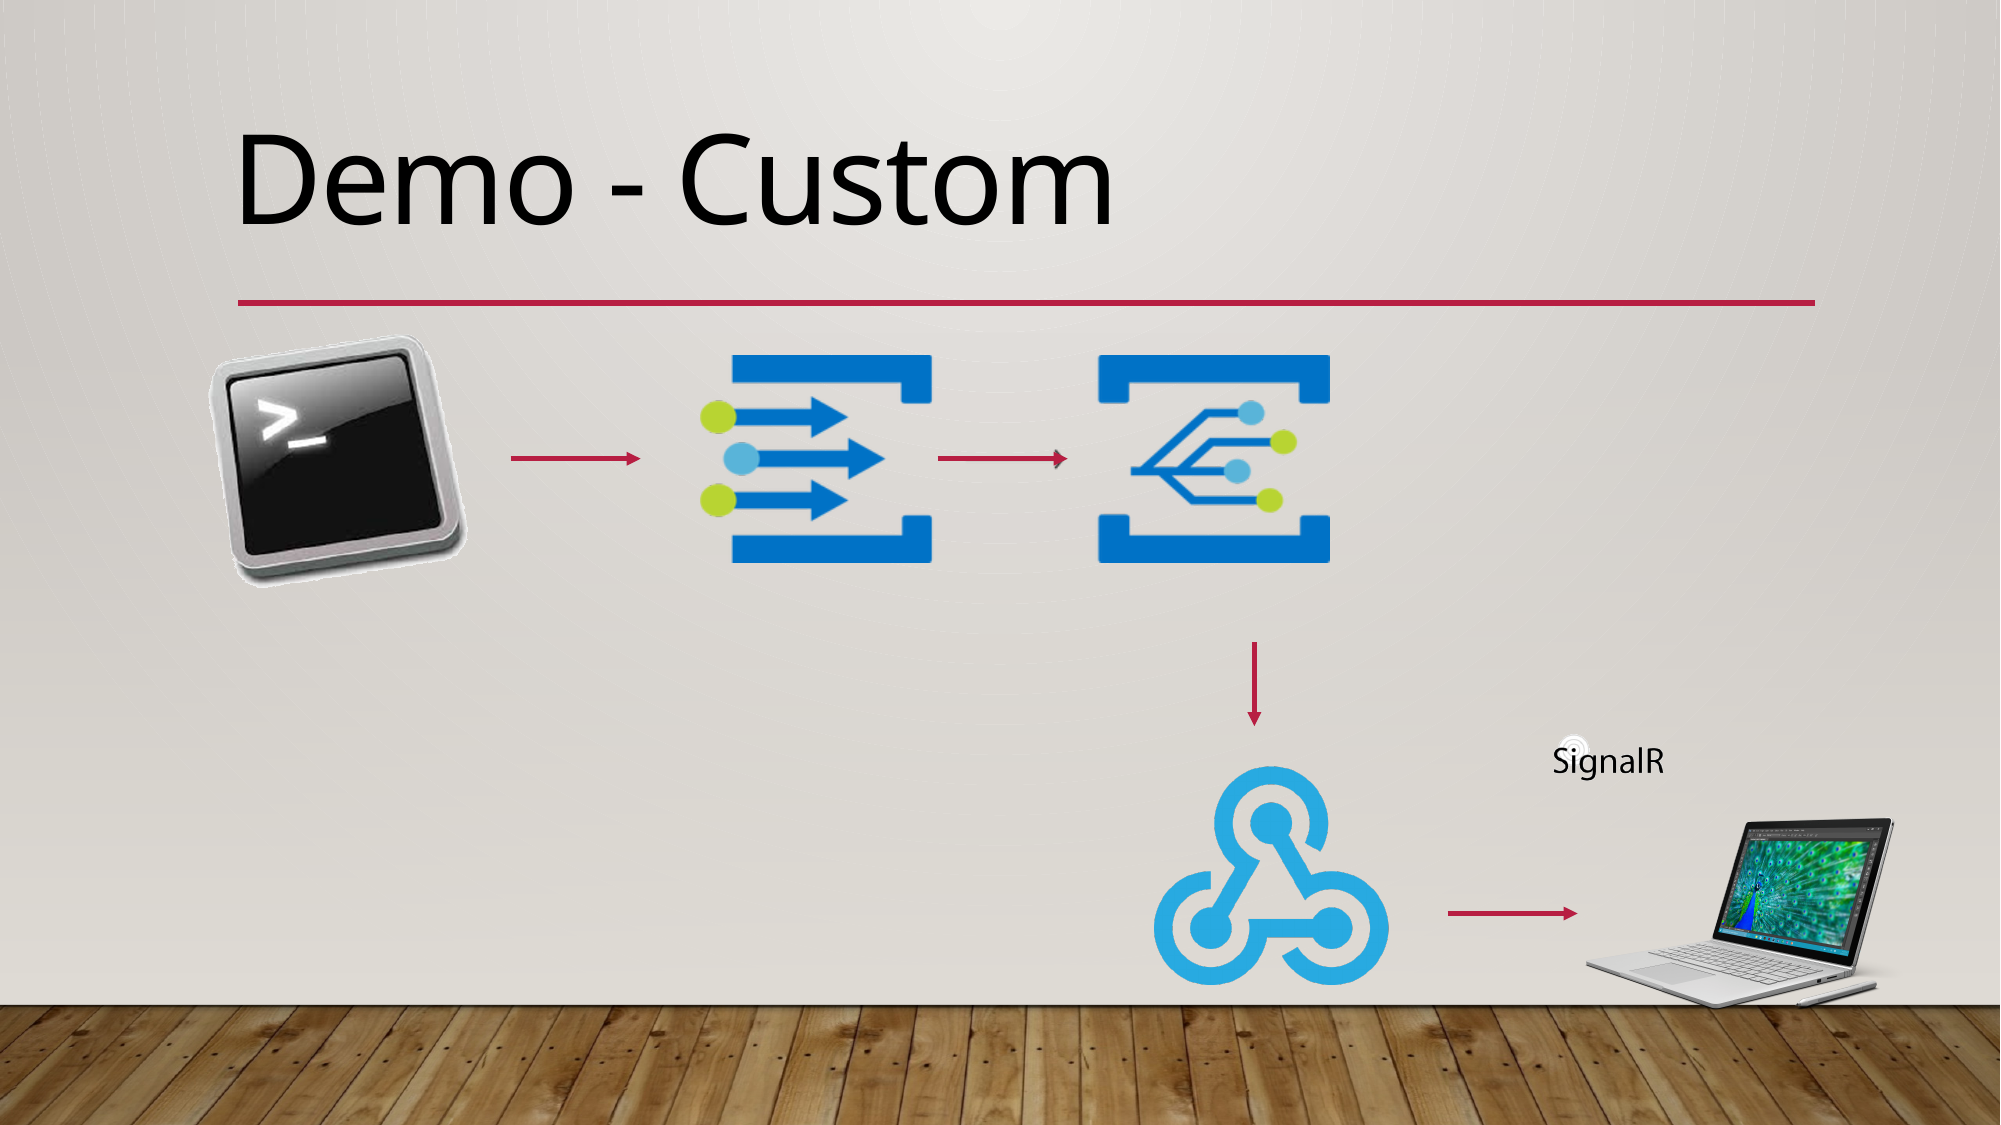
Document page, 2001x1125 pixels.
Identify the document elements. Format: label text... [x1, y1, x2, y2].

picture [0, 806, 2000, 1125]
picture [1539, 731, 1675, 786]
picture [187, 327, 495, 590]
picture [1151, 755, 1392, 996]
text_box Demo - Custom [207, 101, 2000, 252]
picture [700, 355, 1330, 563]
